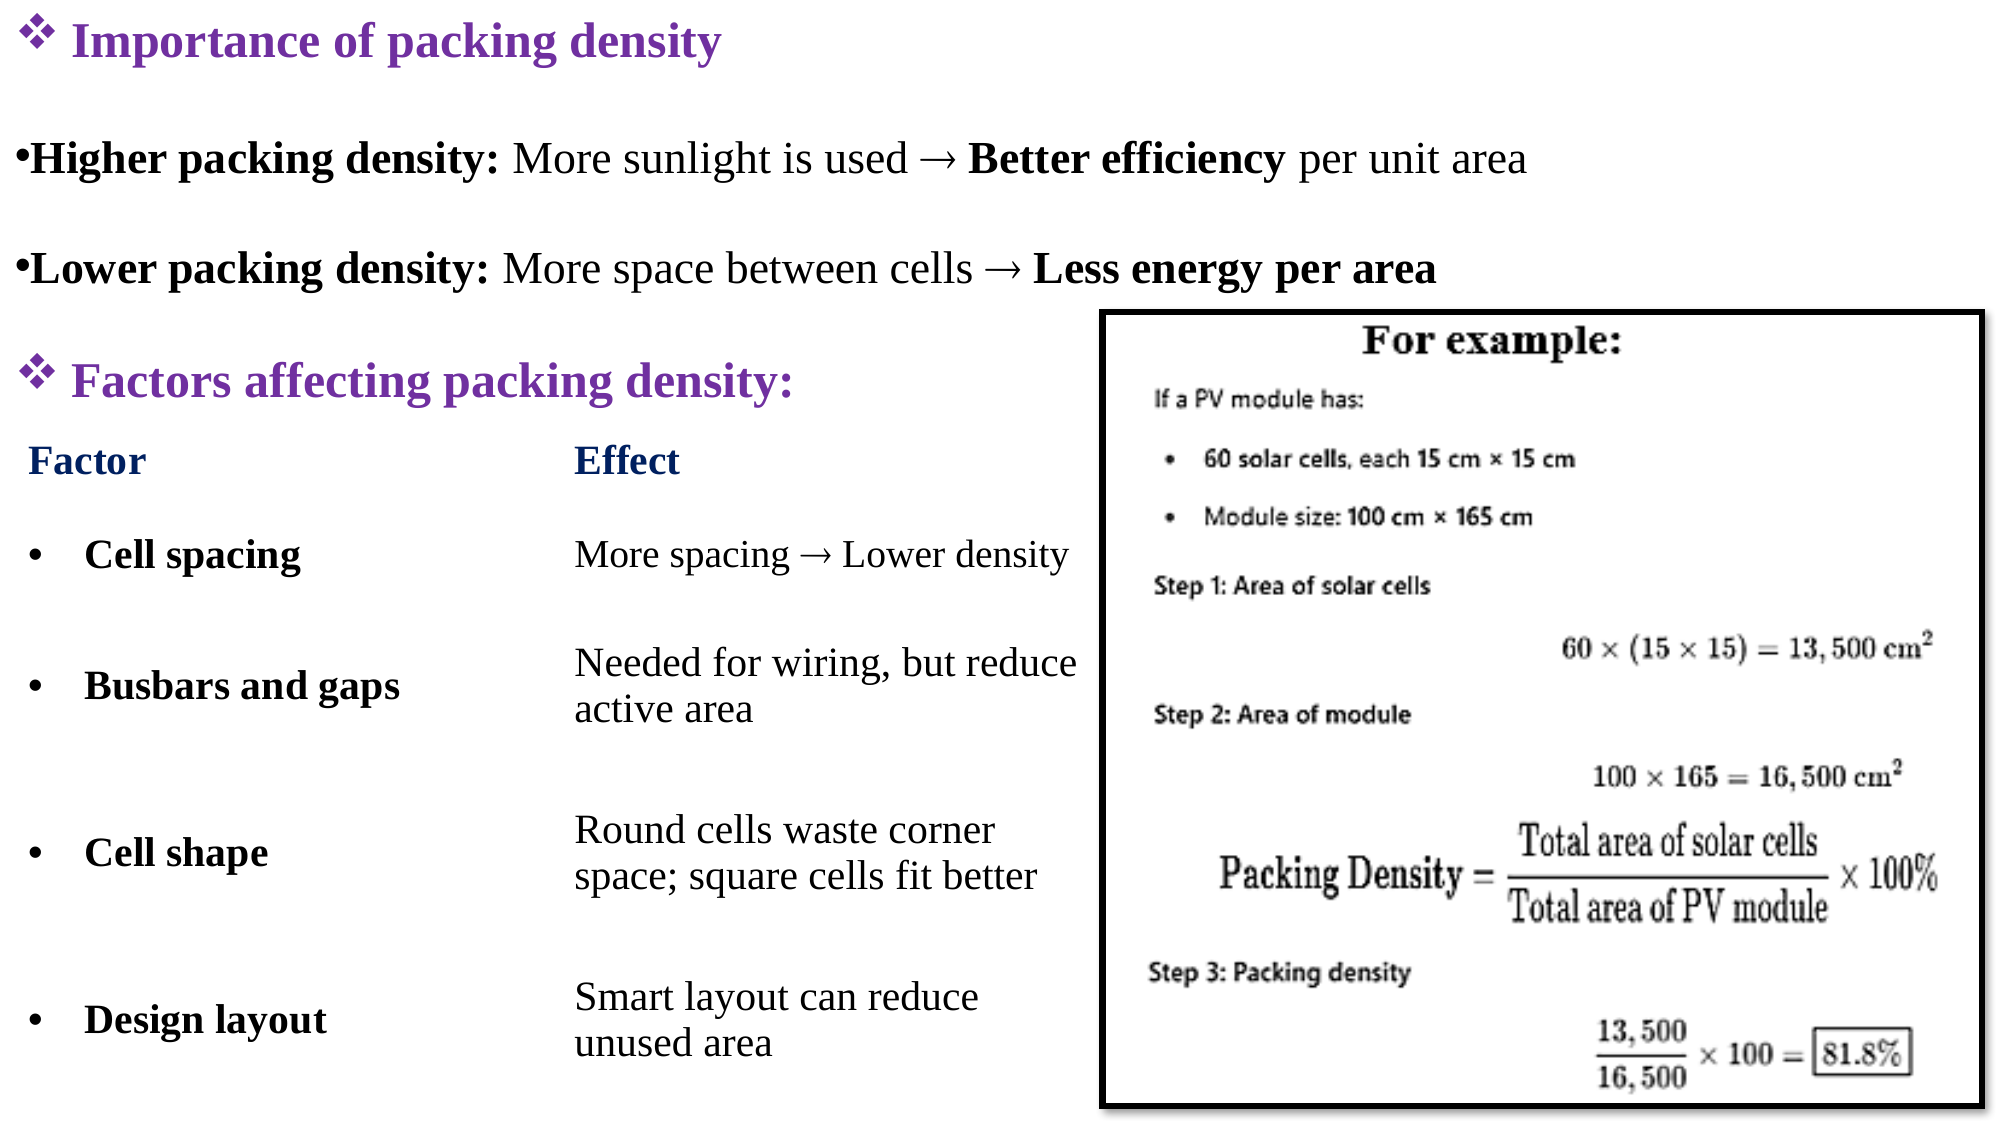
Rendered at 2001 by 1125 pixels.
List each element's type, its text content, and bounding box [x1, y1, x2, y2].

picture [1105, 315, 1979, 1104]
table_cell Design layout [13, 936, 559, 1103]
table_cell Needed for wiring, but reduce active area [559, 602, 1098, 769]
table_cell Round cells waste corner space; square cells fit better [559, 769, 1098, 936]
table_header Effect [559, 413, 1098, 507]
table_cell Cell spacing [13, 507, 559, 602]
table_header Factor [13, 413, 559, 507]
table_cell Smart layout can reduce unused area [559, 936, 1098, 1103]
table_cell More spacing  Lower density [559, 507, 1098, 602]
table_cell Busbars and gaps [13, 602, 559, 769]
table_cell Cell shape [13, 769, 559, 936]
text_box Importance of packing density Higher packing density: More sunlight is used  Better efficiency per unit area Lower packing density: More space between cells  Less energy per area Factors affecting packing density: [0, 0, 2000, 470]
